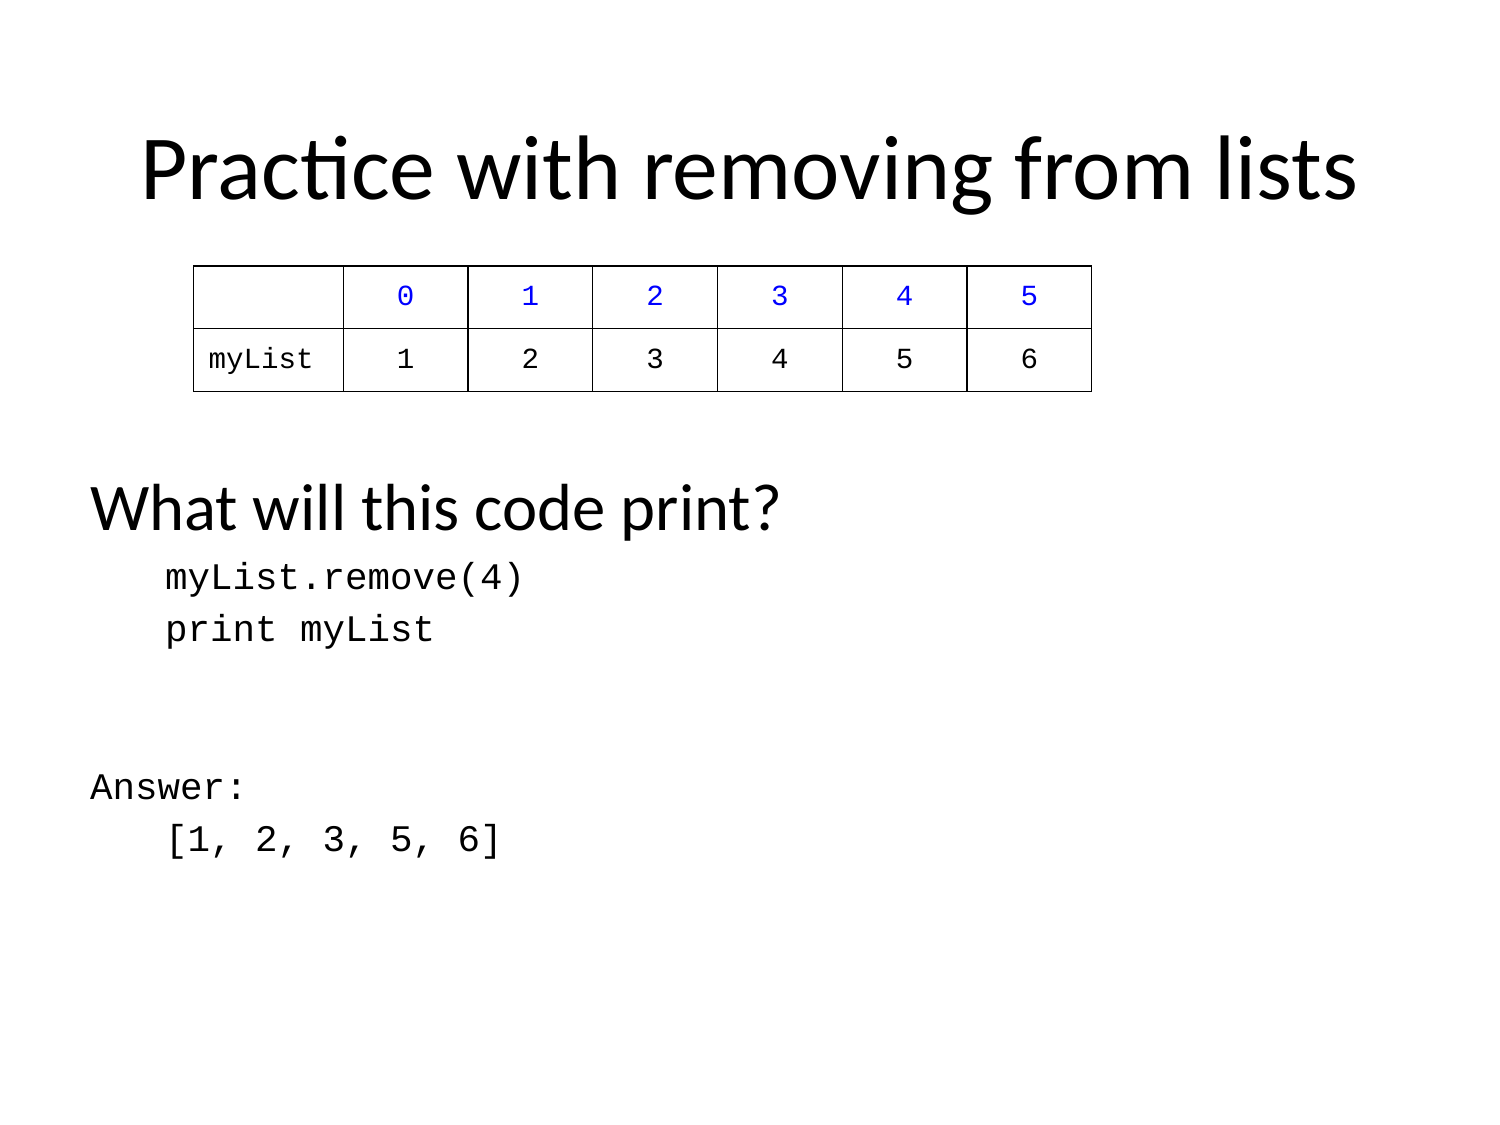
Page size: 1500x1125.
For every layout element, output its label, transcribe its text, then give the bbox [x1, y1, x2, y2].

table_header 1 [469, 267, 592, 328]
table_header 4 [843, 267, 966, 328]
table_header 5 [968, 267, 1091, 328]
table_header 0 [344, 267, 467, 328]
list What will this code print? myList.remove(4) print myList Answer: [1, 2, 3, 5, 6] [75, 262, 1425, 1005]
title Practice with removing from lists [75, 45, 1425, 233]
table_cell 2 [469, 329, 592, 391]
table_header [194, 267, 343, 328]
table_cell 3 [593, 329, 717, 391]
table_header 3 [718, 267, 842, 328]
table_cell 4 [718, 329, 842, 391]
table_cell 1 [344, 329, 467, 391]
table_cell 6 [968, 329, 1091, 391]
table_cell 5 [843, 329, 966, 391]
table_header 2 [593, 267, 717, 328]
table_cell myList [194, 329, 343, 391]
